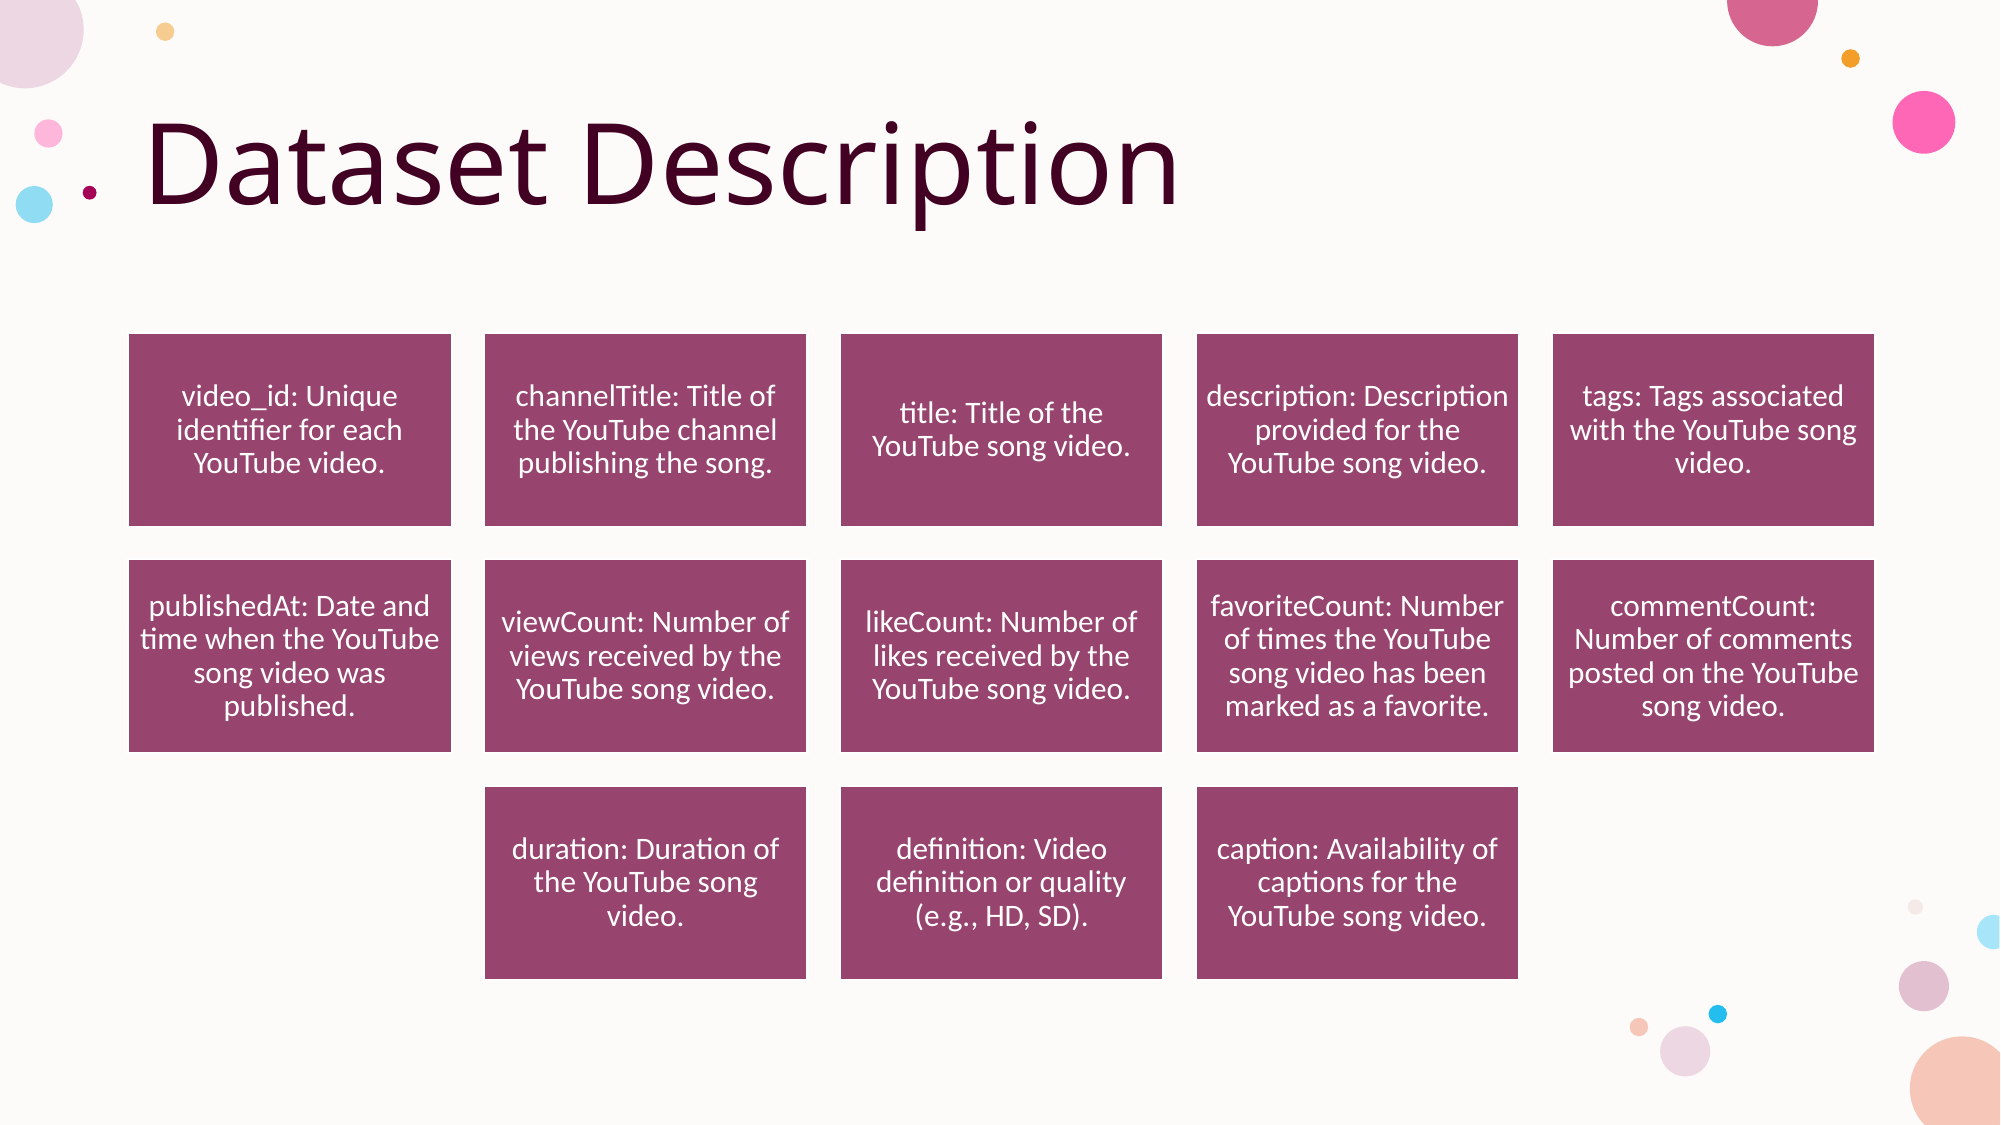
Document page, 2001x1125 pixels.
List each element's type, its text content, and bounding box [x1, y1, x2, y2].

title Dataset Description [127, 59, 1877, 278]
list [127, 299, 1877, 1014]
